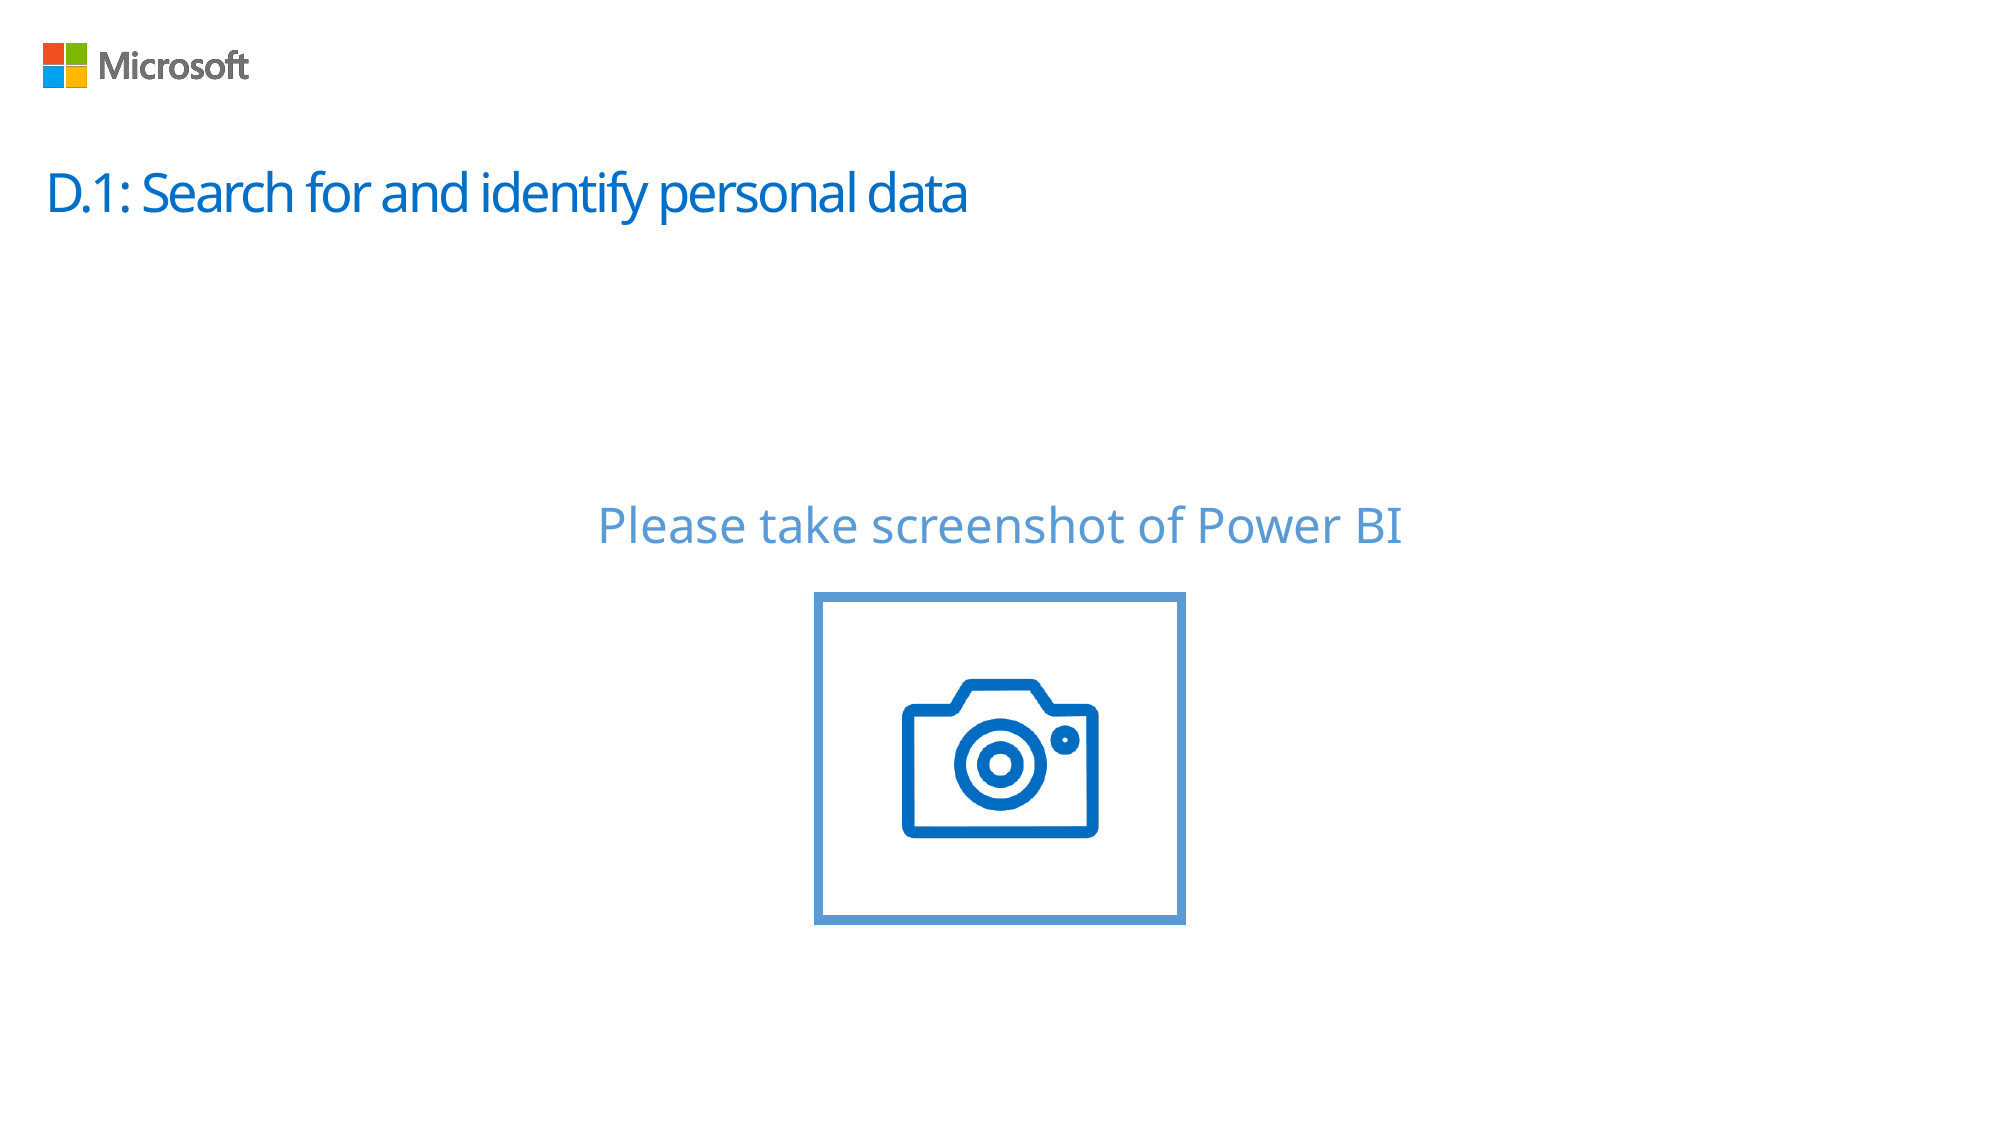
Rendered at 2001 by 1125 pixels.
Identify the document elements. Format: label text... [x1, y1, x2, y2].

title D.1: Search for and identify personal data [30, 120, 1942, 270]
text_box [818, 596, 1183, 921]
picture [43, 43, 250, 88]
picture [901, 659, 1099, 857]
text_box Please take screenshot of Power BI [44, 478, 1957, 568]
